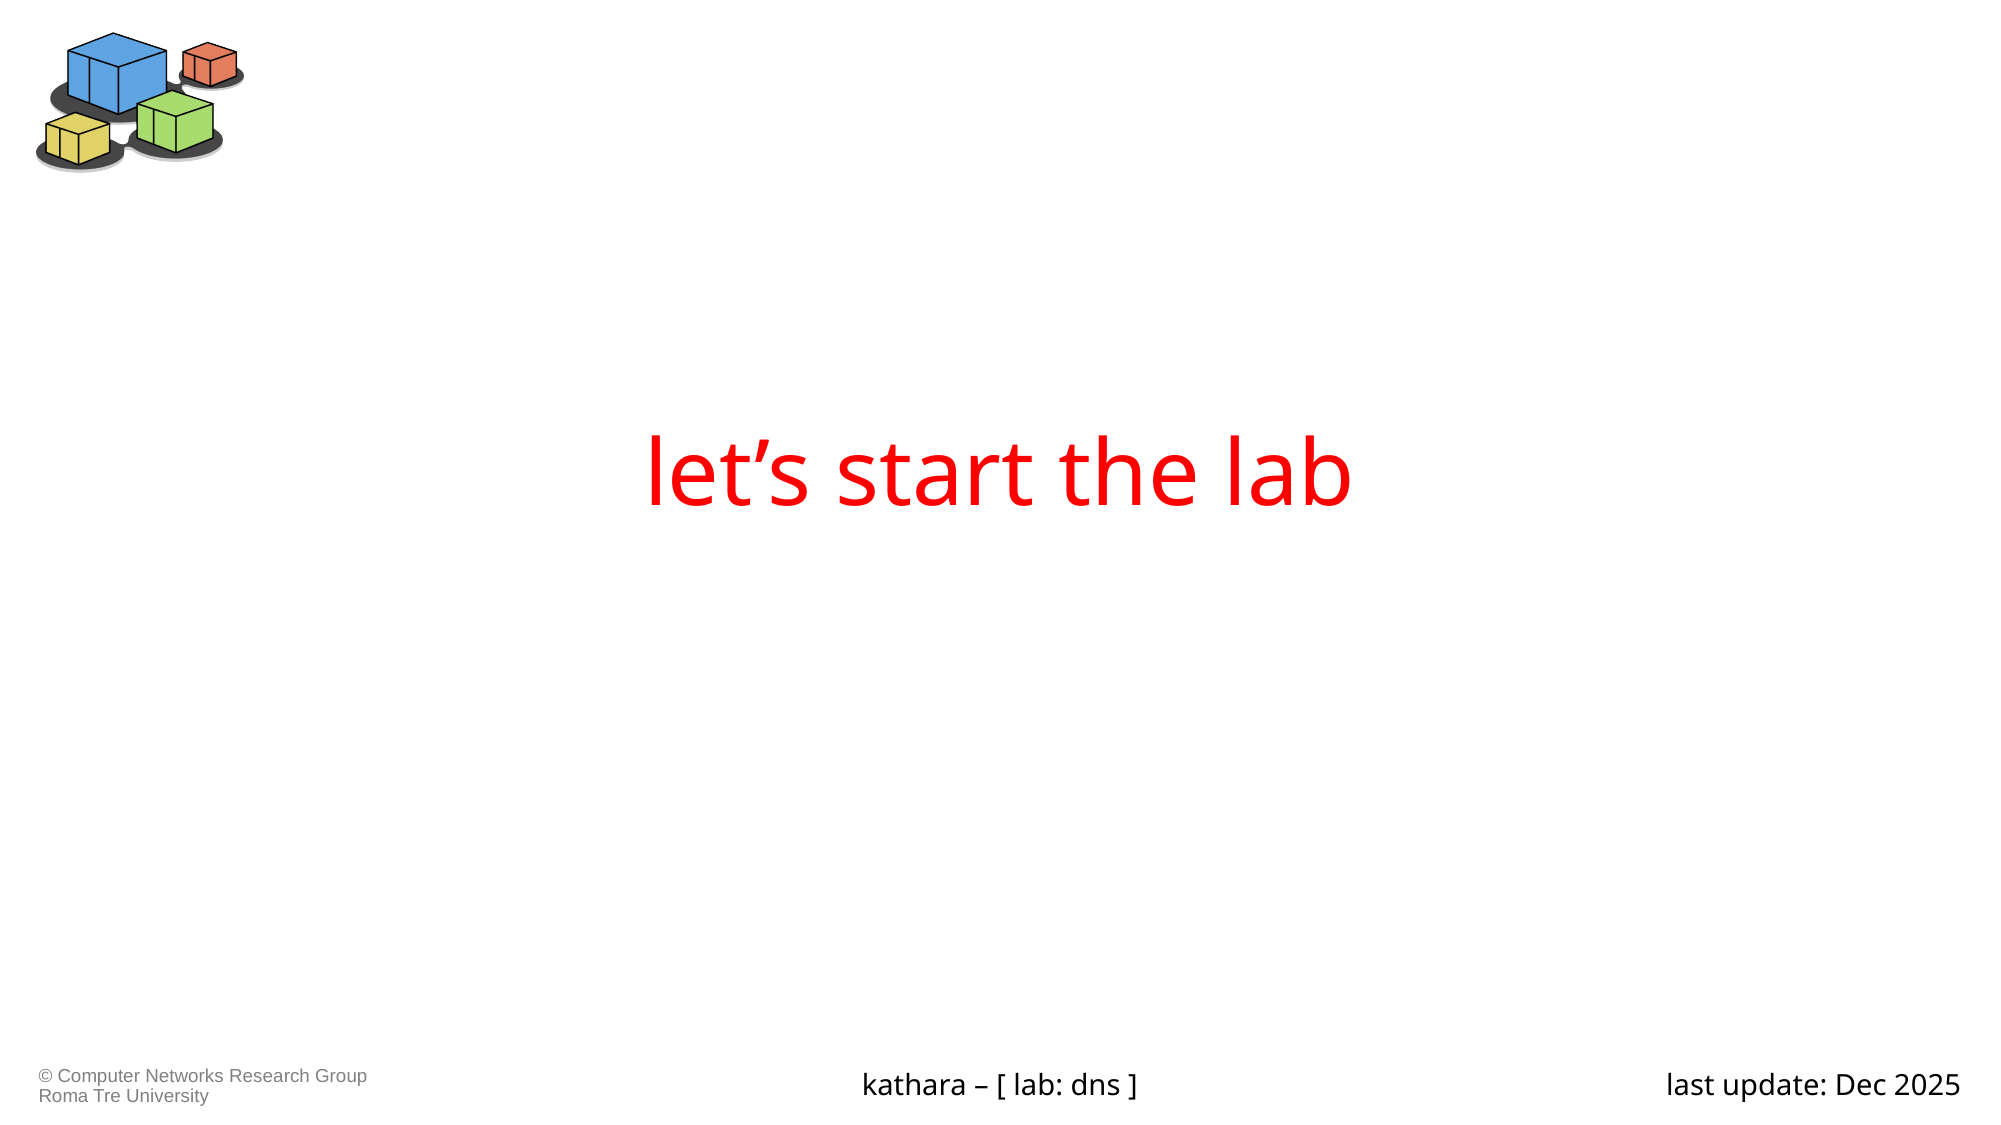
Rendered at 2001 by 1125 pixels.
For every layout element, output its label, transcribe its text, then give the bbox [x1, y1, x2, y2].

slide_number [1519, 1058, 1977, 1114]
footer kathara – [ lab: dns ] [511, 1058, 1489, 1114]
title let’s start the lab [99, 375, 1900, 563]
picture [36, 32, 244, 173]
